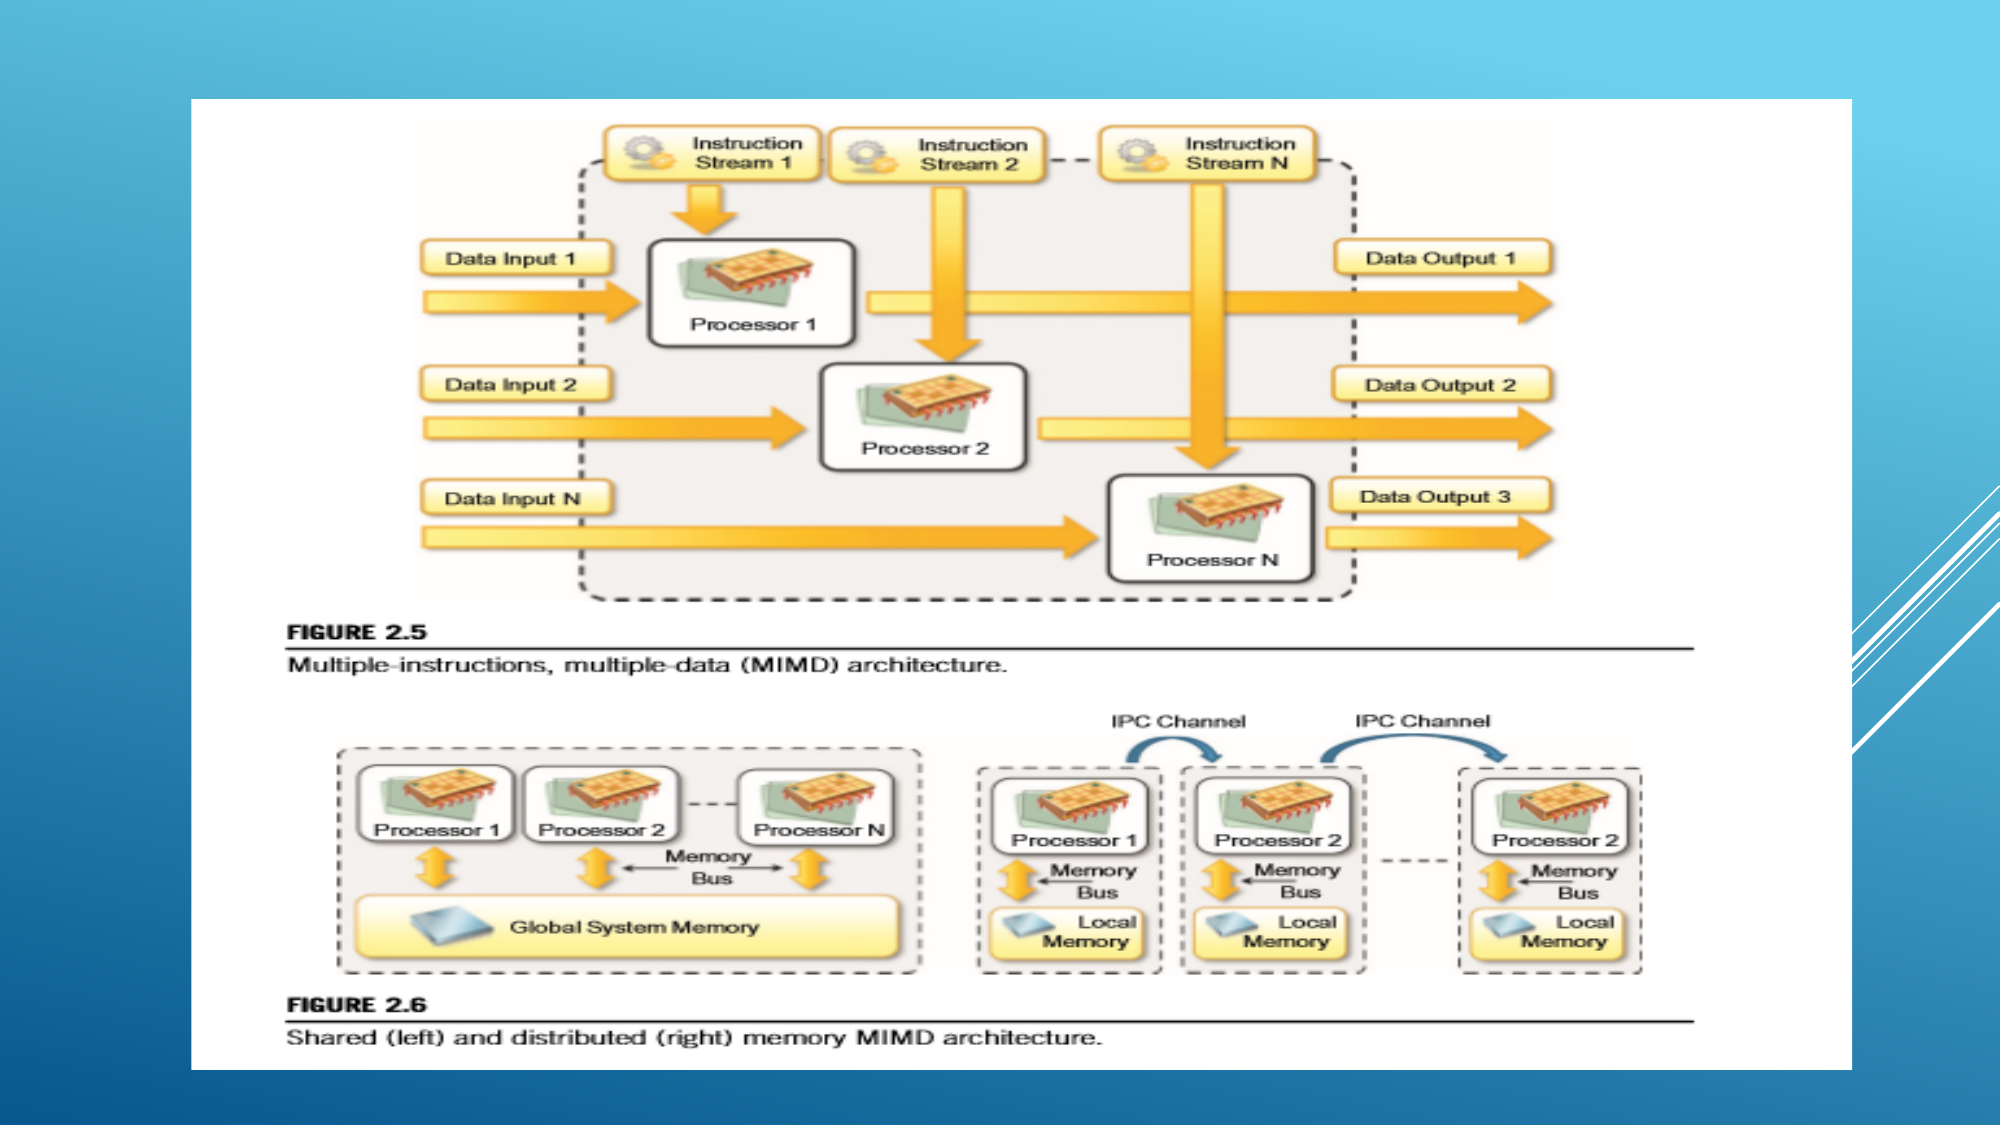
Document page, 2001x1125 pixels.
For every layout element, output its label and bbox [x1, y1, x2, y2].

picture [190, 99, 1853, 1070]
